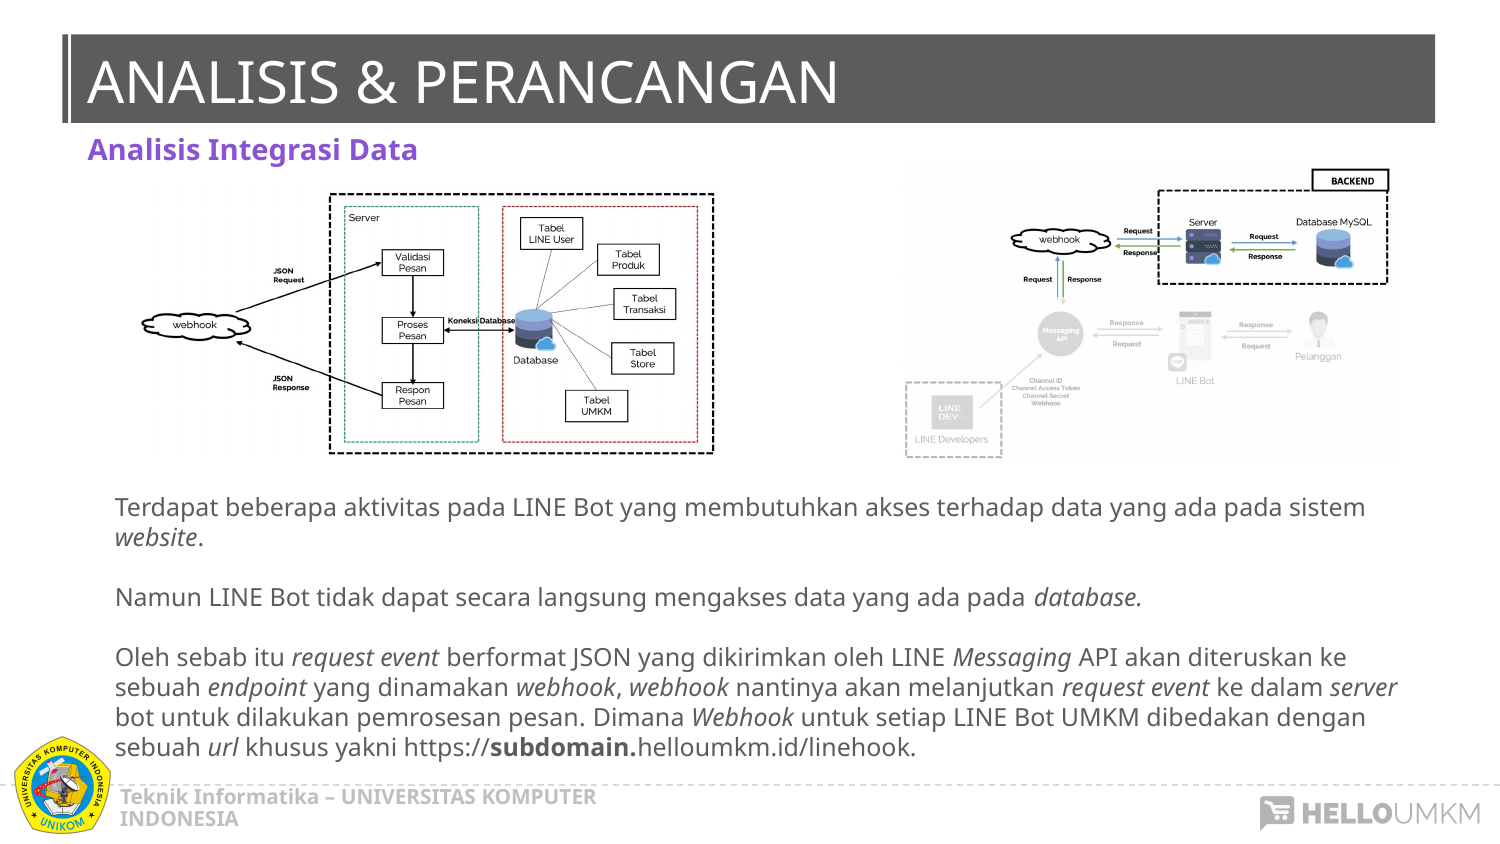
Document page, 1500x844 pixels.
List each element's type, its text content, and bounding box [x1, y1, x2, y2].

picture [901, 164, 1400, 461]
picture [137, 186, 726, 461]
list Analisis Integrasi Data [87, 134, 1436, 163]
title ANALISIS & PERANCANGAN [87, 39, 1436, 121]
picture [14, 736, 111, 834]
text_box Terdapat beberapa aktivitas pada LINE Bot yang membutuhkan akses terhadap data yang ada pada sistem website. Namun LINE Bot tidak dapat secara langsung mengakses data yang ada pada database. Oleh sebab itu request event berformat JSON yang dikirimkan oleh LINE Messaging API akan diteruskan ke sebuah endpoint yang dinamakan webhook, webhook nantinya akan melanjutkan request event ke dalam server bot untuk dilakukan pemrosesan pesan. Dimana Webhook untuk setiap LINE Bot UMKM dibedakan dengan sebuah url khusus yakni https://subdomain.helloumkm.id/linehook. [99, 484, 1423, 769]
